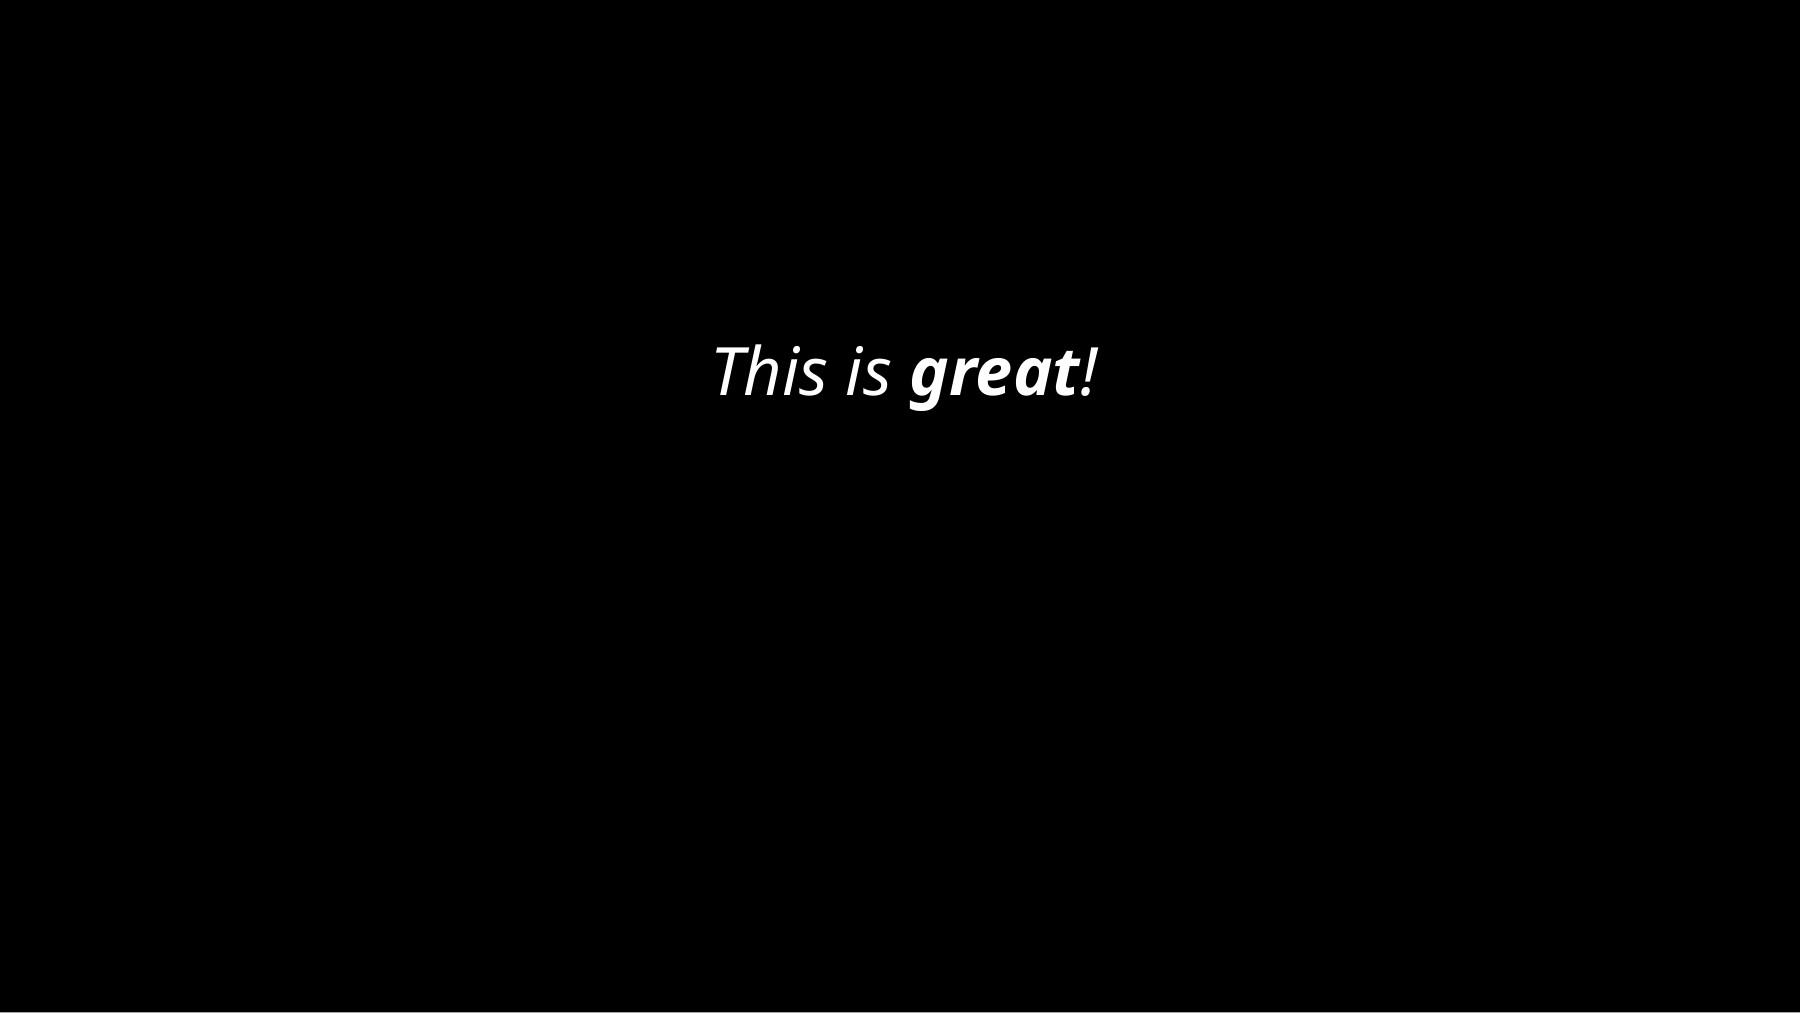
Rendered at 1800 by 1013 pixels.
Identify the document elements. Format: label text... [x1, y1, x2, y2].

list This is great! [117, 330, 1692, 682]
